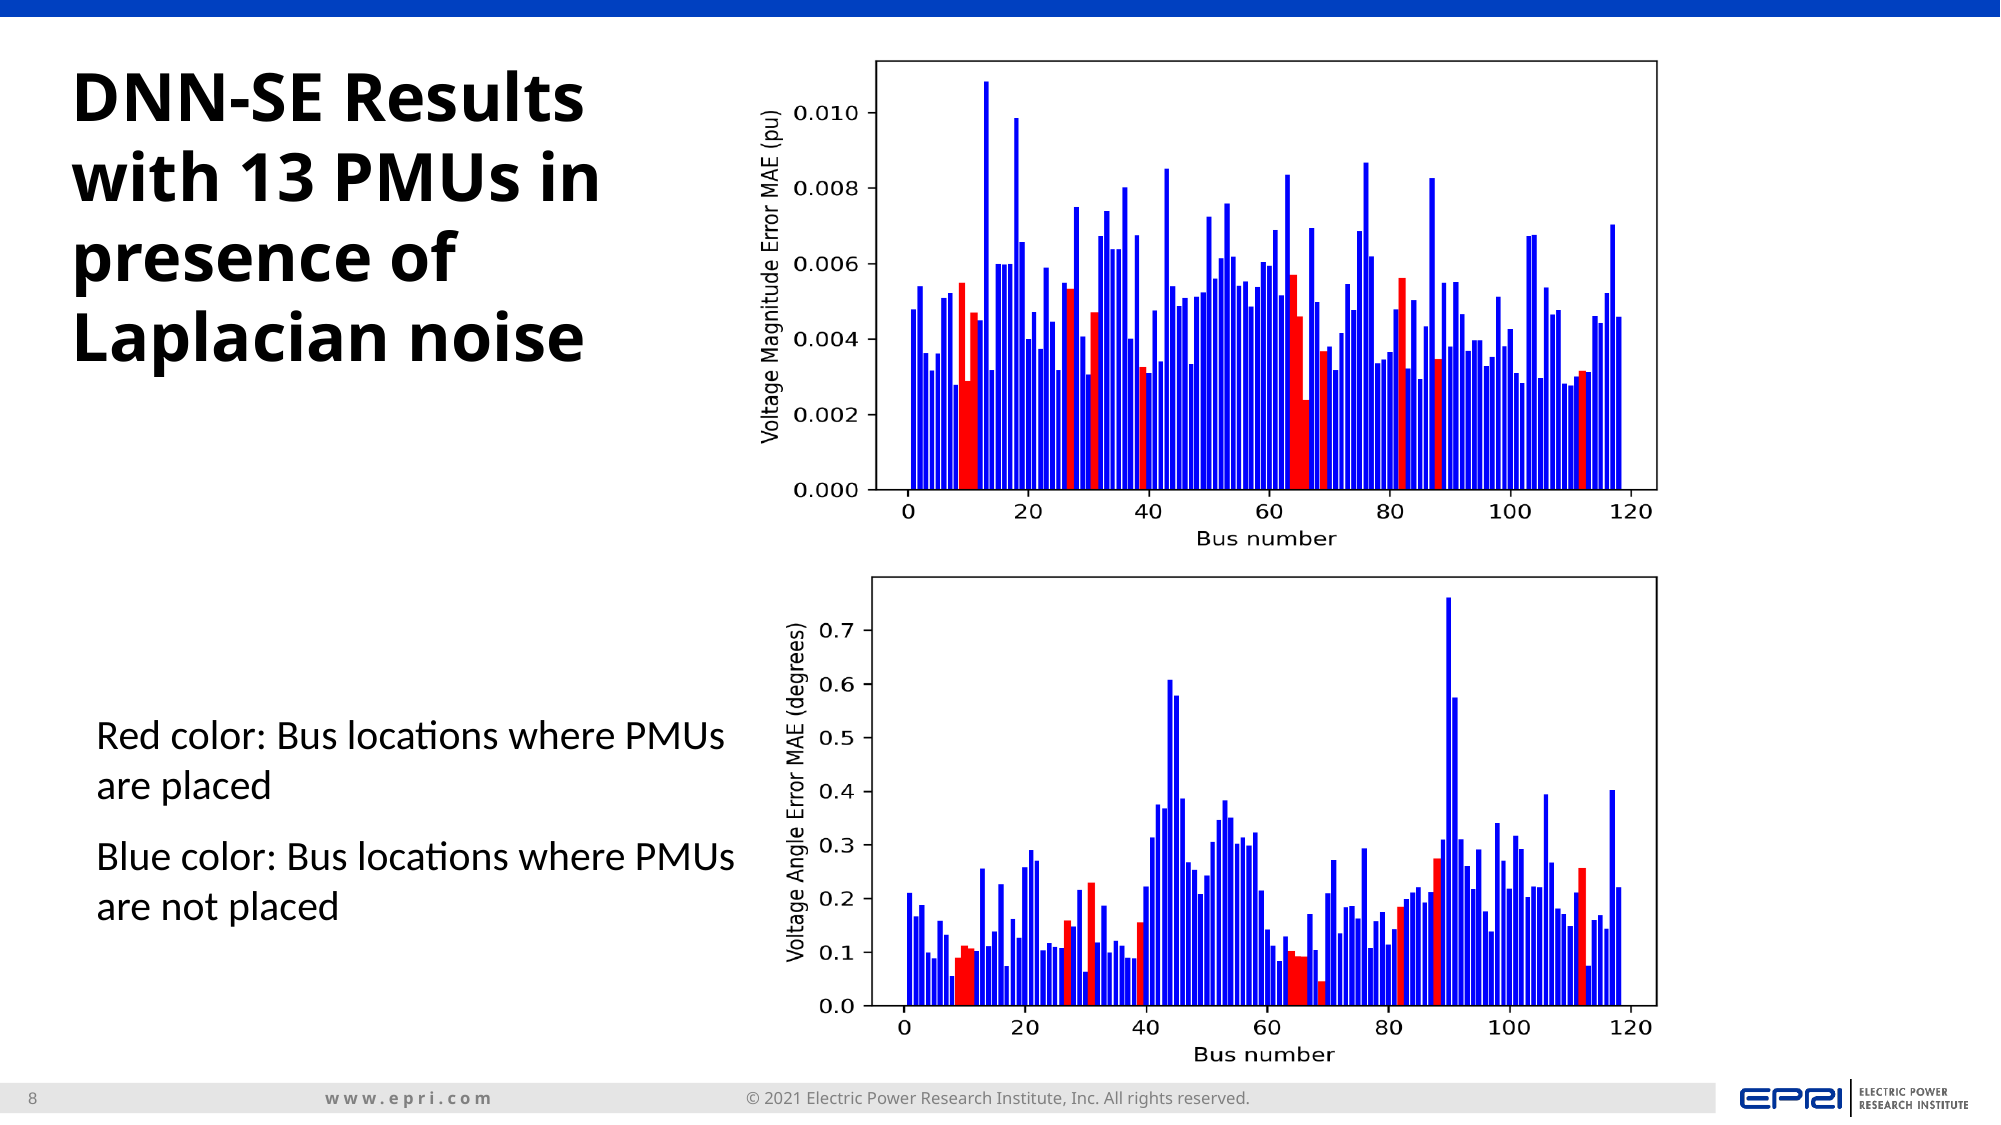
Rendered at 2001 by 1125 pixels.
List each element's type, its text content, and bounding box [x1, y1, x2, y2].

picture [744, 46, 1673, 1079]
title DNN-SE Results with 13 PMUs in presence of Laplacian noise [56, 46, 729, 412]
picture [1740, 1079, 1968, 1117]
text_box Red color: Bus locations where PMUs are placed Blue color: Bus locations where PMUs are not placed [81, 700, 769, 936]
